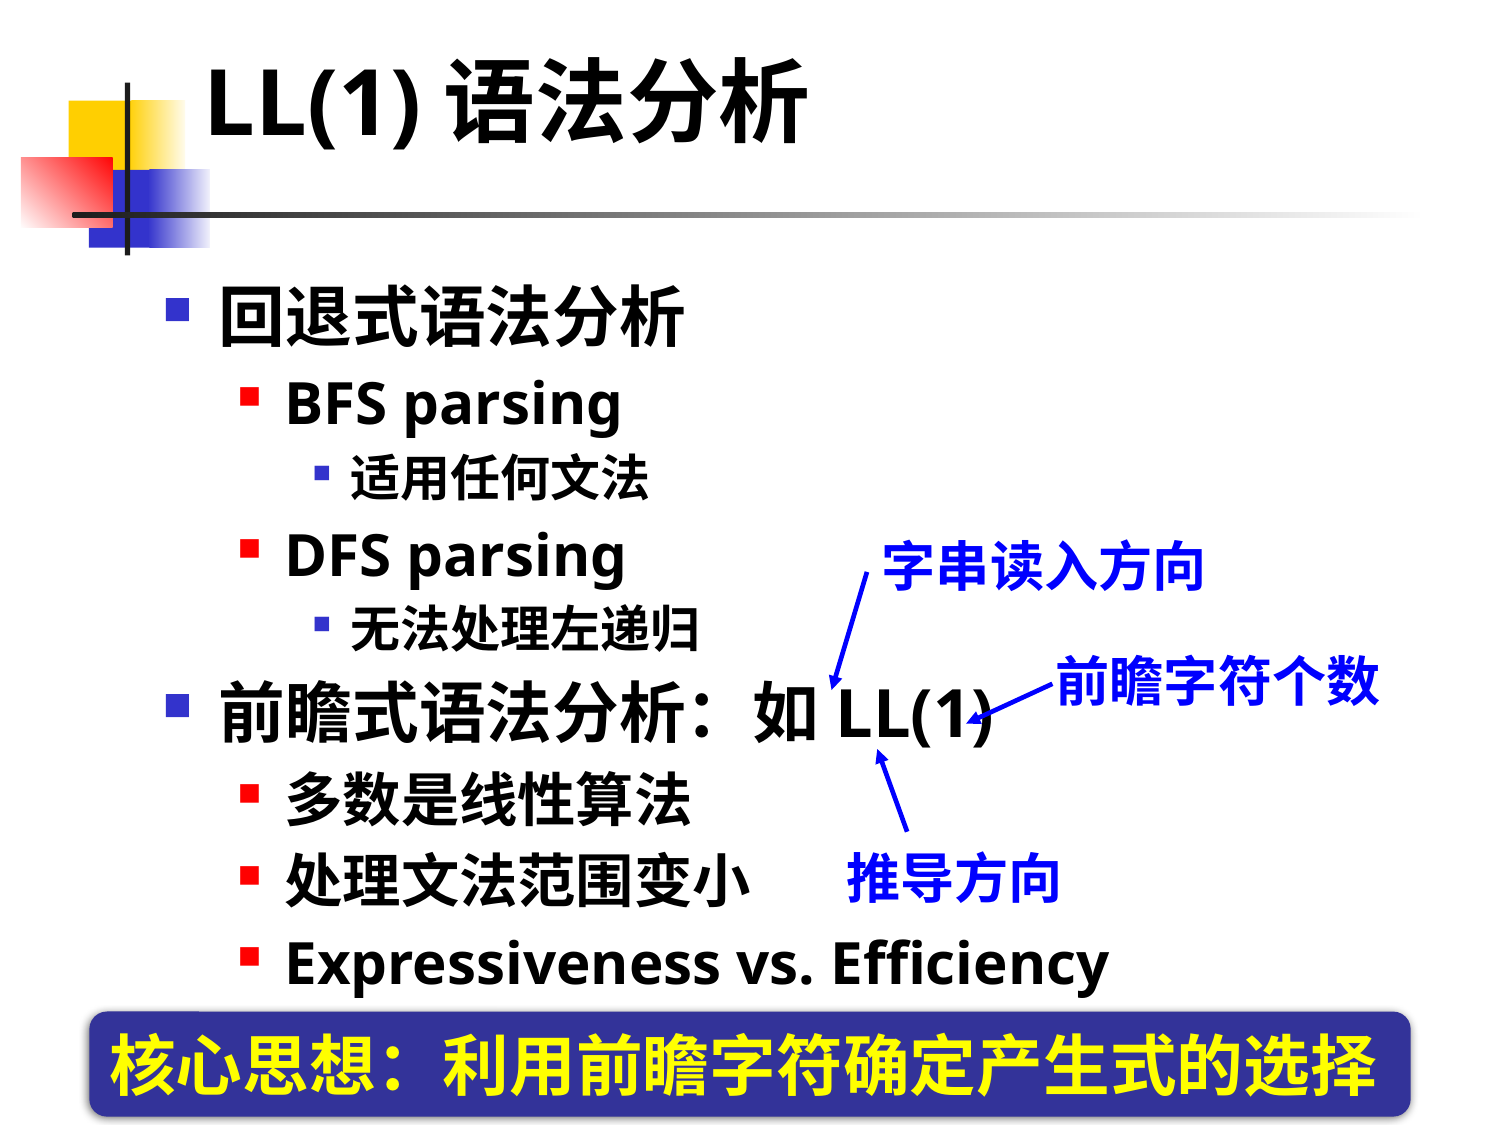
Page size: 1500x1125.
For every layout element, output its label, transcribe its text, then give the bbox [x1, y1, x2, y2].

text_box 推导方向 [831, 836, 1274, 917]
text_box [877, 749, 908, 832]
text_box 前瞻字符个数 [1040, 640, 1483, 721]
title LL(1)语法分析 [188, 35, 1468, 161]
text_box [966, 683, 1053, 724]
text_box 字串读入方向 [866, 524, 1309, 605]
list 回退式语法分析 BFS parsing 适用任何文法 DFS parsing 无法处理左递归 前瞻式语法分析：如LL(1) 多数是线性算法 处理文法范围变小 Expressiveness vs. Efficiency [147, 267, 1469, 1006]
text_box 核心思想：利用前瞻字符确定产生式的选择 [89, 1011, 1411, 1117]
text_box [831, 571, 867, 690]
